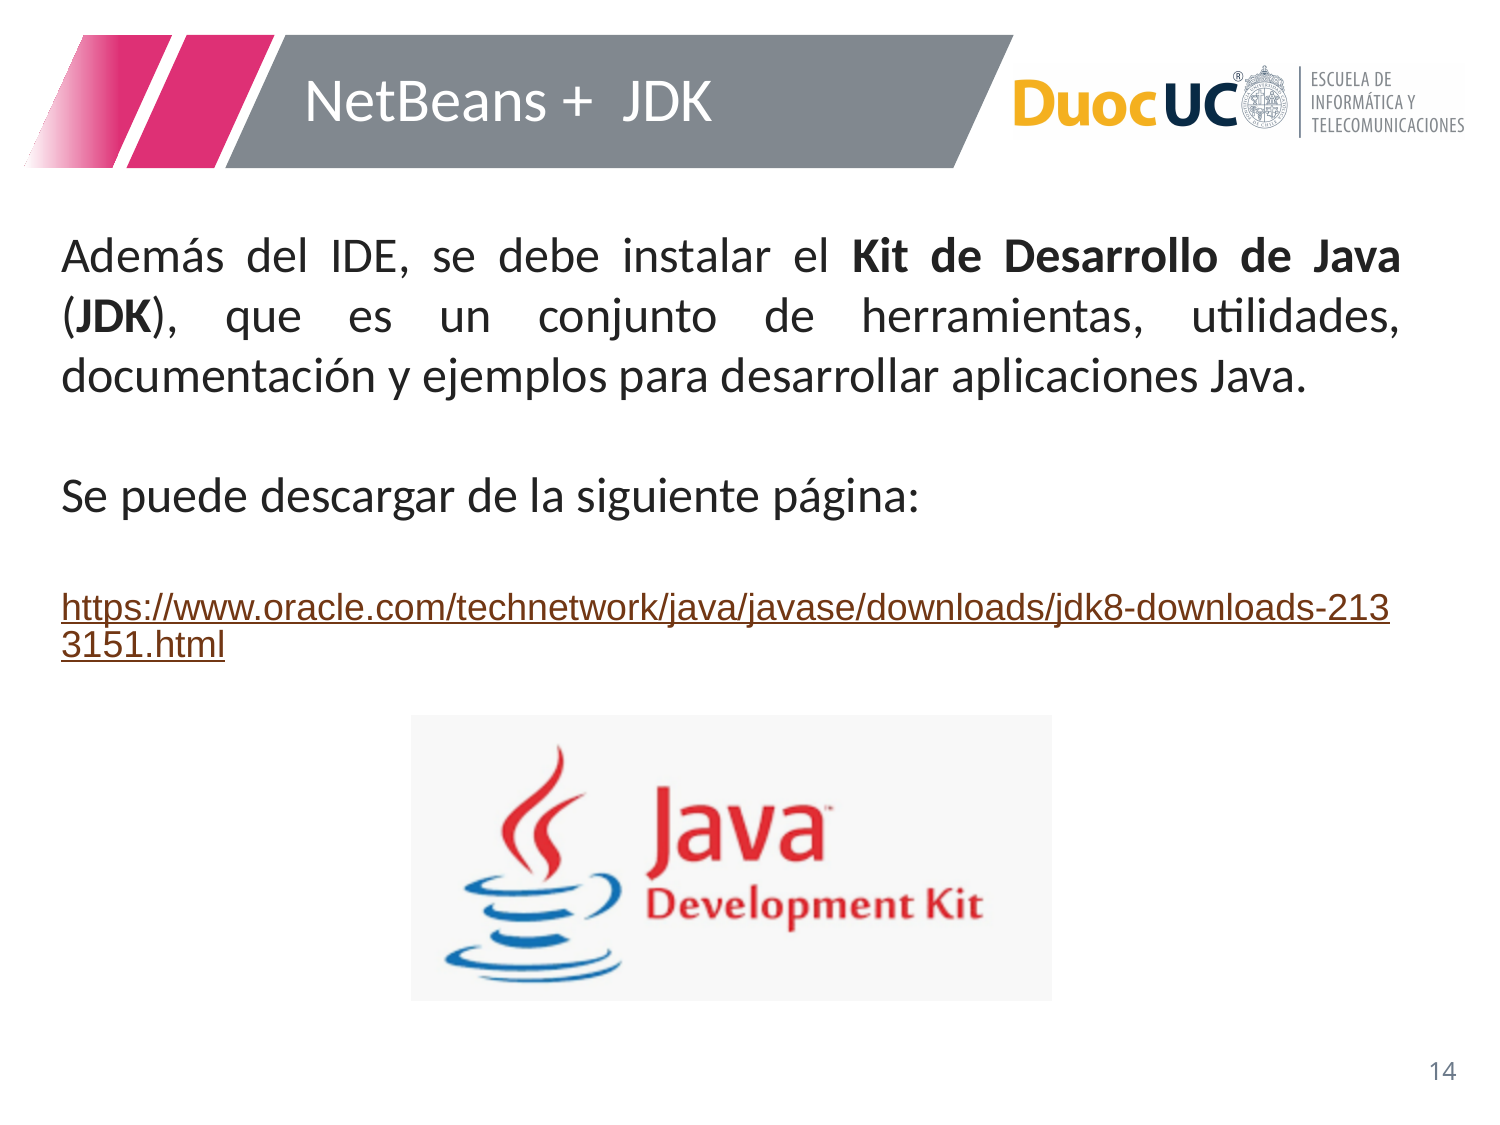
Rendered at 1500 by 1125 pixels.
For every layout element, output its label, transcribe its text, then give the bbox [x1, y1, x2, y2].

picture [1013, 63, 1465, 140]
picture [411, 715, 1052, 1002]
text_box Además del IDE, se debe instalar el Kit de Desarrollo de Java (JDK), que es un conjunto de herramientas, utilidades, documentación y ejemplos para desarrollar aplicaciones Java. Se puede descargar de la siguiente página: https://www.oracle.com/technetwork/java/javase/downloads/jdk8-downloads-2133151.html [45, 214, 1418, 695]
title NetBeans + JDK [289, 34, 993, 169]
